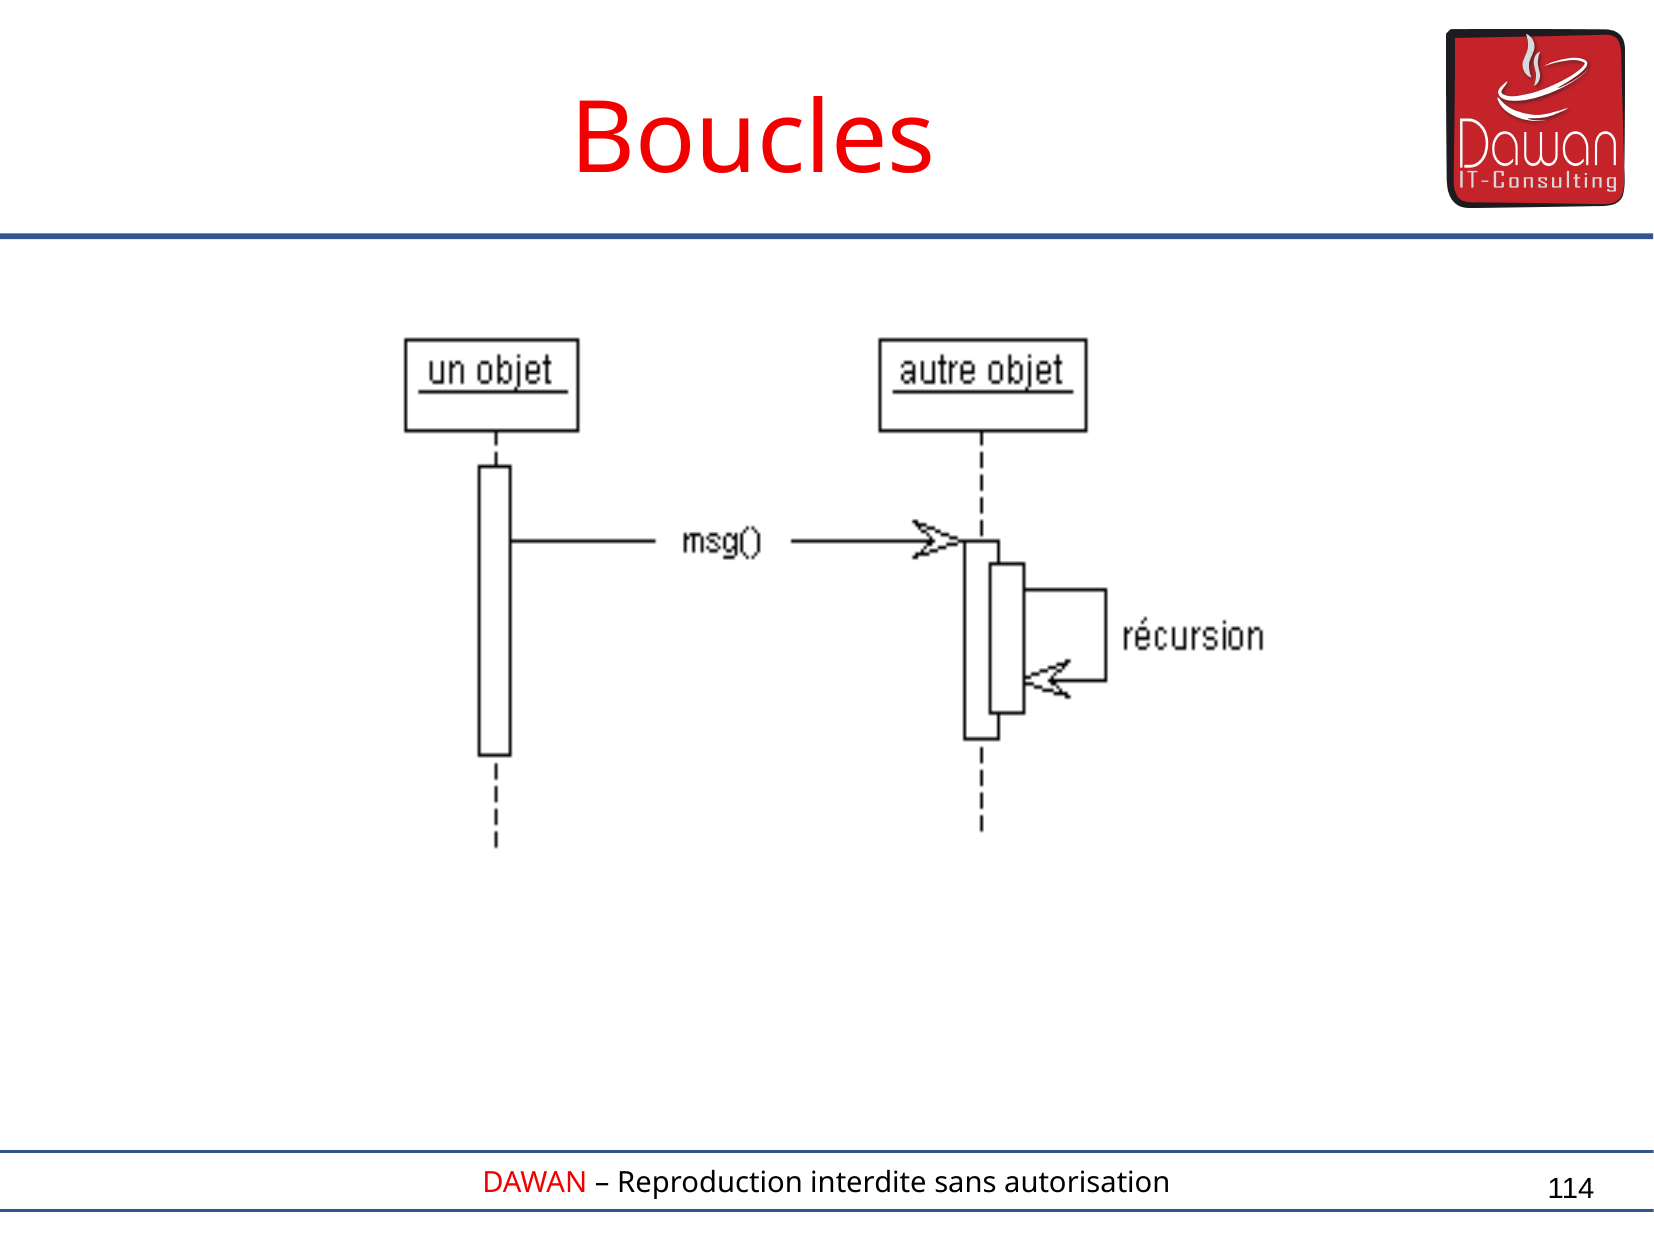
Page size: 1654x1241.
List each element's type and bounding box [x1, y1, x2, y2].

picture [377, 307, 1286, 878]
picture [1447, 29, 1625, 208]
title [59, 29, 1447, 237]
slide_number [1535, 1169, 1595, 1233]
